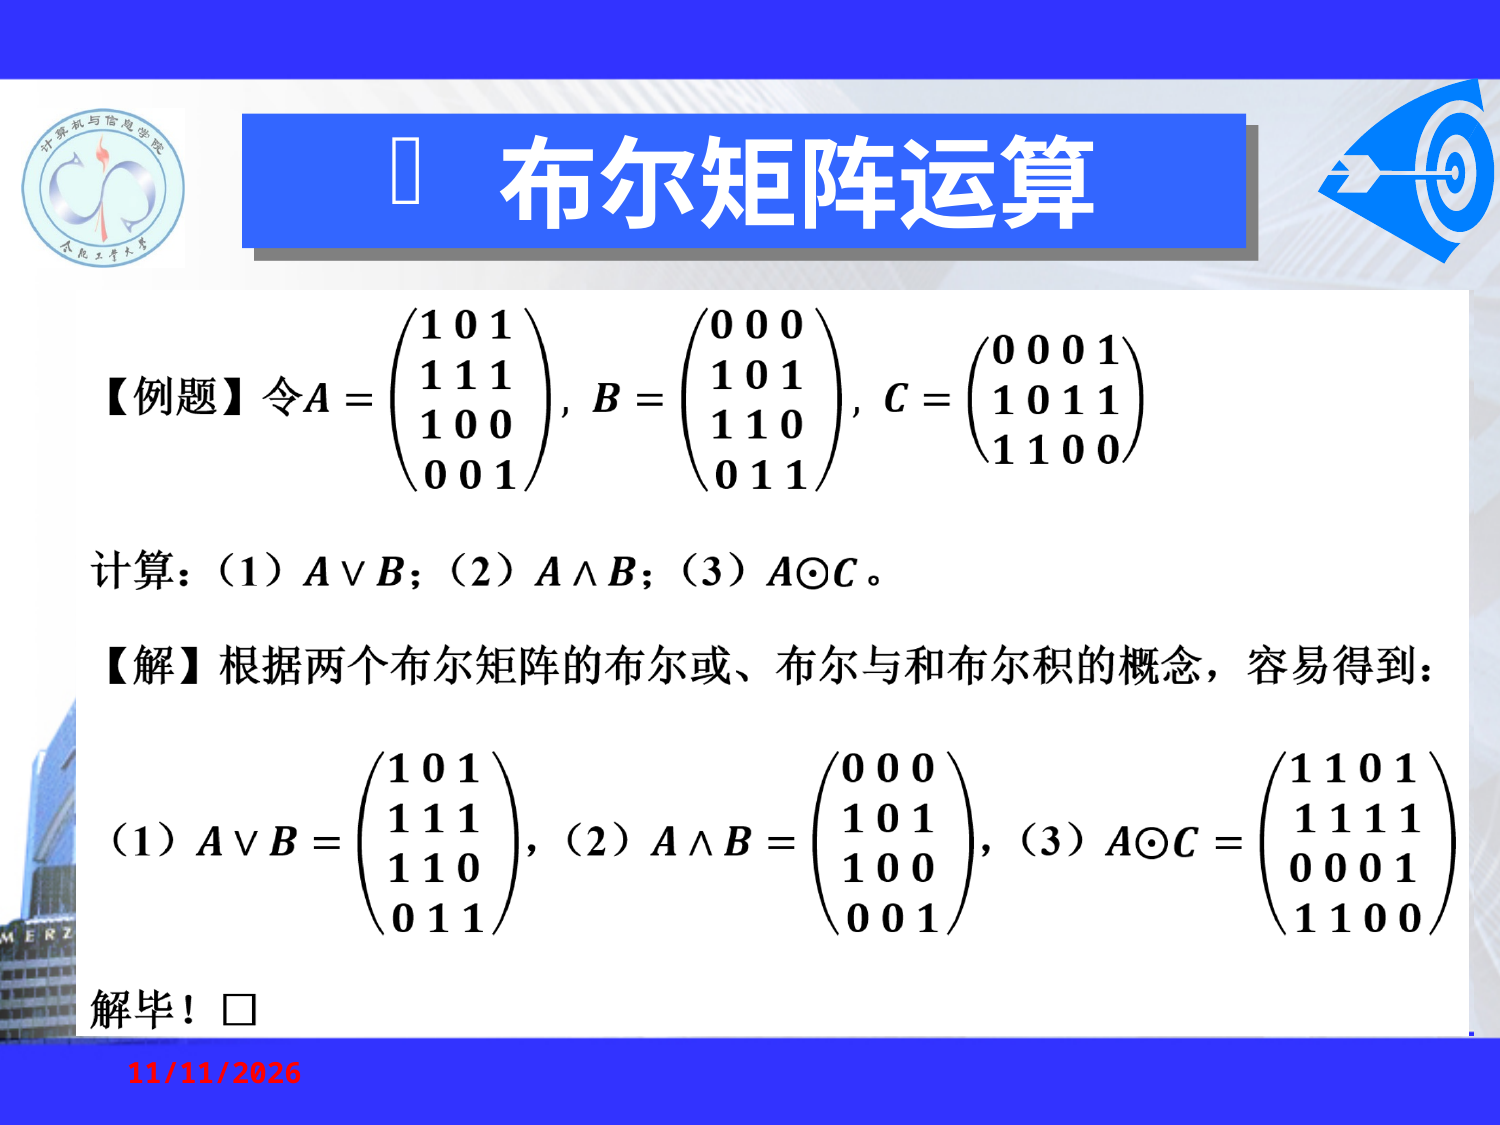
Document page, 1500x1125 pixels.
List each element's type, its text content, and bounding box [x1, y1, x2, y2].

text_box 2020/9/7 [112, 1046, 425, 1122]
picture [0, 0, 1500, 1125]
text_box 布尔矩阵运算 [242, 113, 1247, 249]
